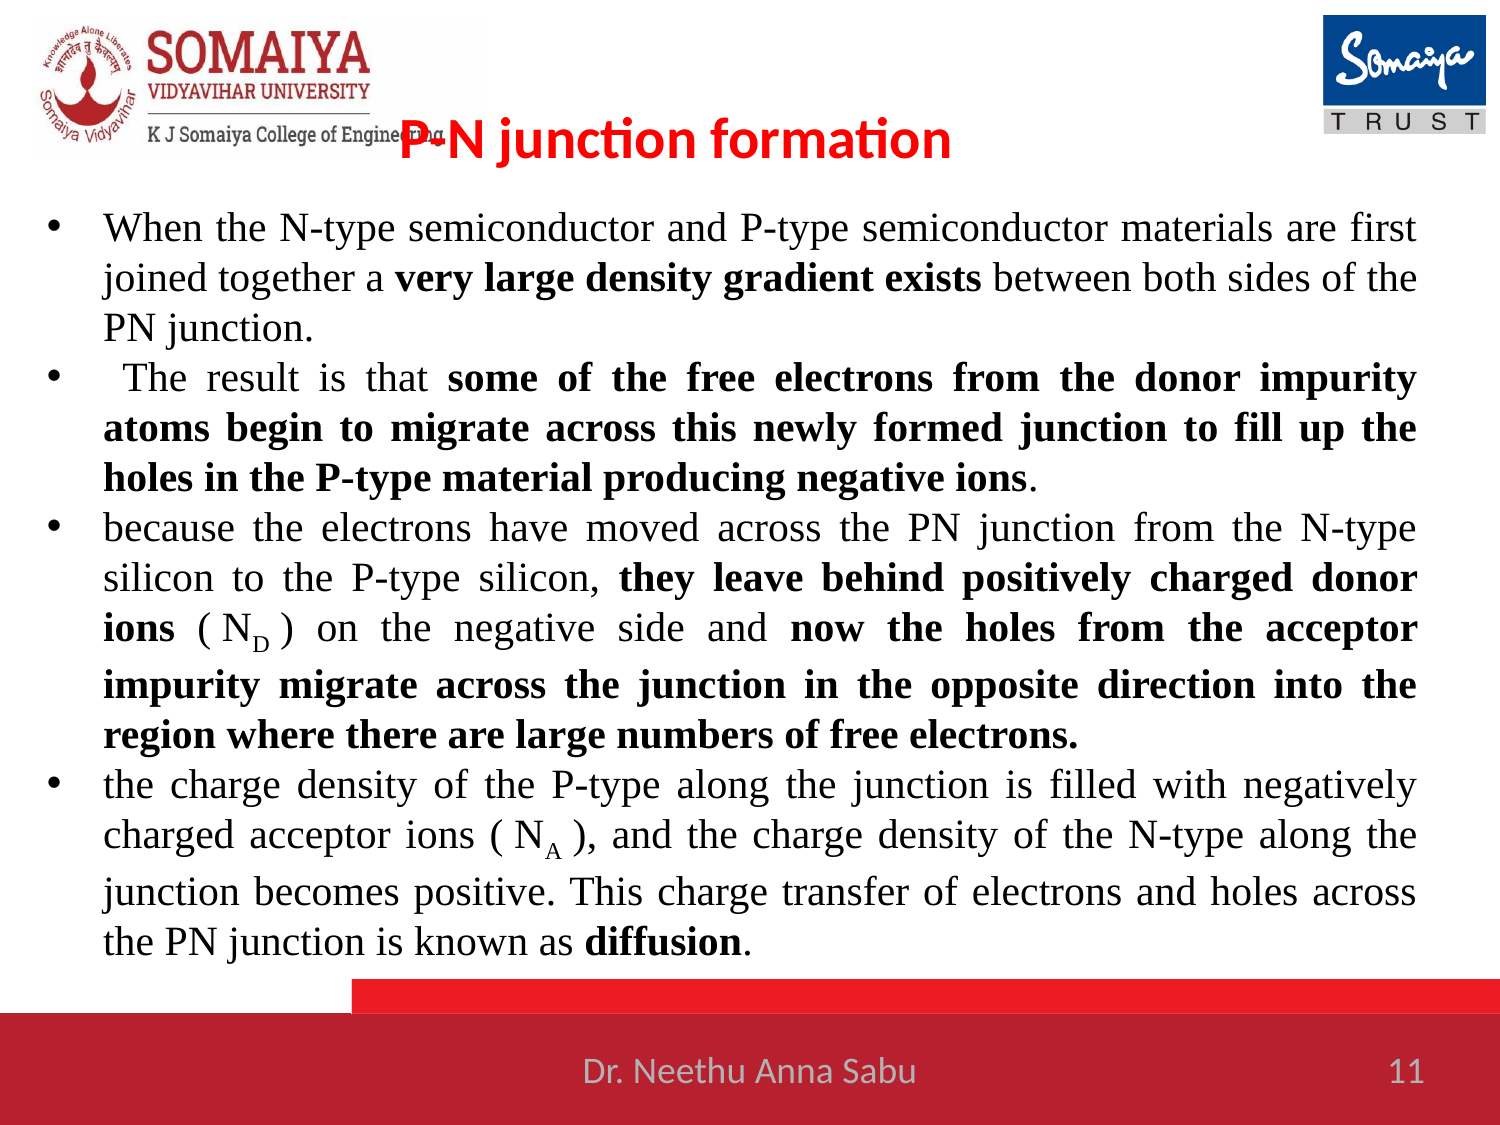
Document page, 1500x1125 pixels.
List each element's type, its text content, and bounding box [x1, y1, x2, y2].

picture [33, 15, 488, 157]
picture [1323, 15, 1486, 134]
slide_number 11 [1080, 1046, 1425, 1103]
list When the N-type semiconductor and P-type semiconductor materials are first joined together a very large density gradient exists between both sides of the PN junction. The result is that some of the free electrons from the donor impurity atoms begin to migrate across this newly formed junction to fill up the holes in the P-type material producing negative ions. because the electrons have moved across the PN junction from the N-type silicon to the P-type silicon, they leave behind positively charged donor ions ( ND ) on the negative side and now the holes from the acceptor impurity migrate across the junction in the opposite direction into the region where there are large numbers of free electrons. the charge density of the P-type along the junction is filled with negatively charged acceptor ions ( NA ), and the charge density of the N-type along the junction becomes positive. This charge transfer of electrons and holes across the PN junction is known as diffusion. [46, 200, 1419, 1008]
title P-N junction formation [399, 99, 1381, 171]
picture [0, 979, 1500, 1125]
footer Dr. Neethu Anna Sabu [510, 1046, 990, 1103]
